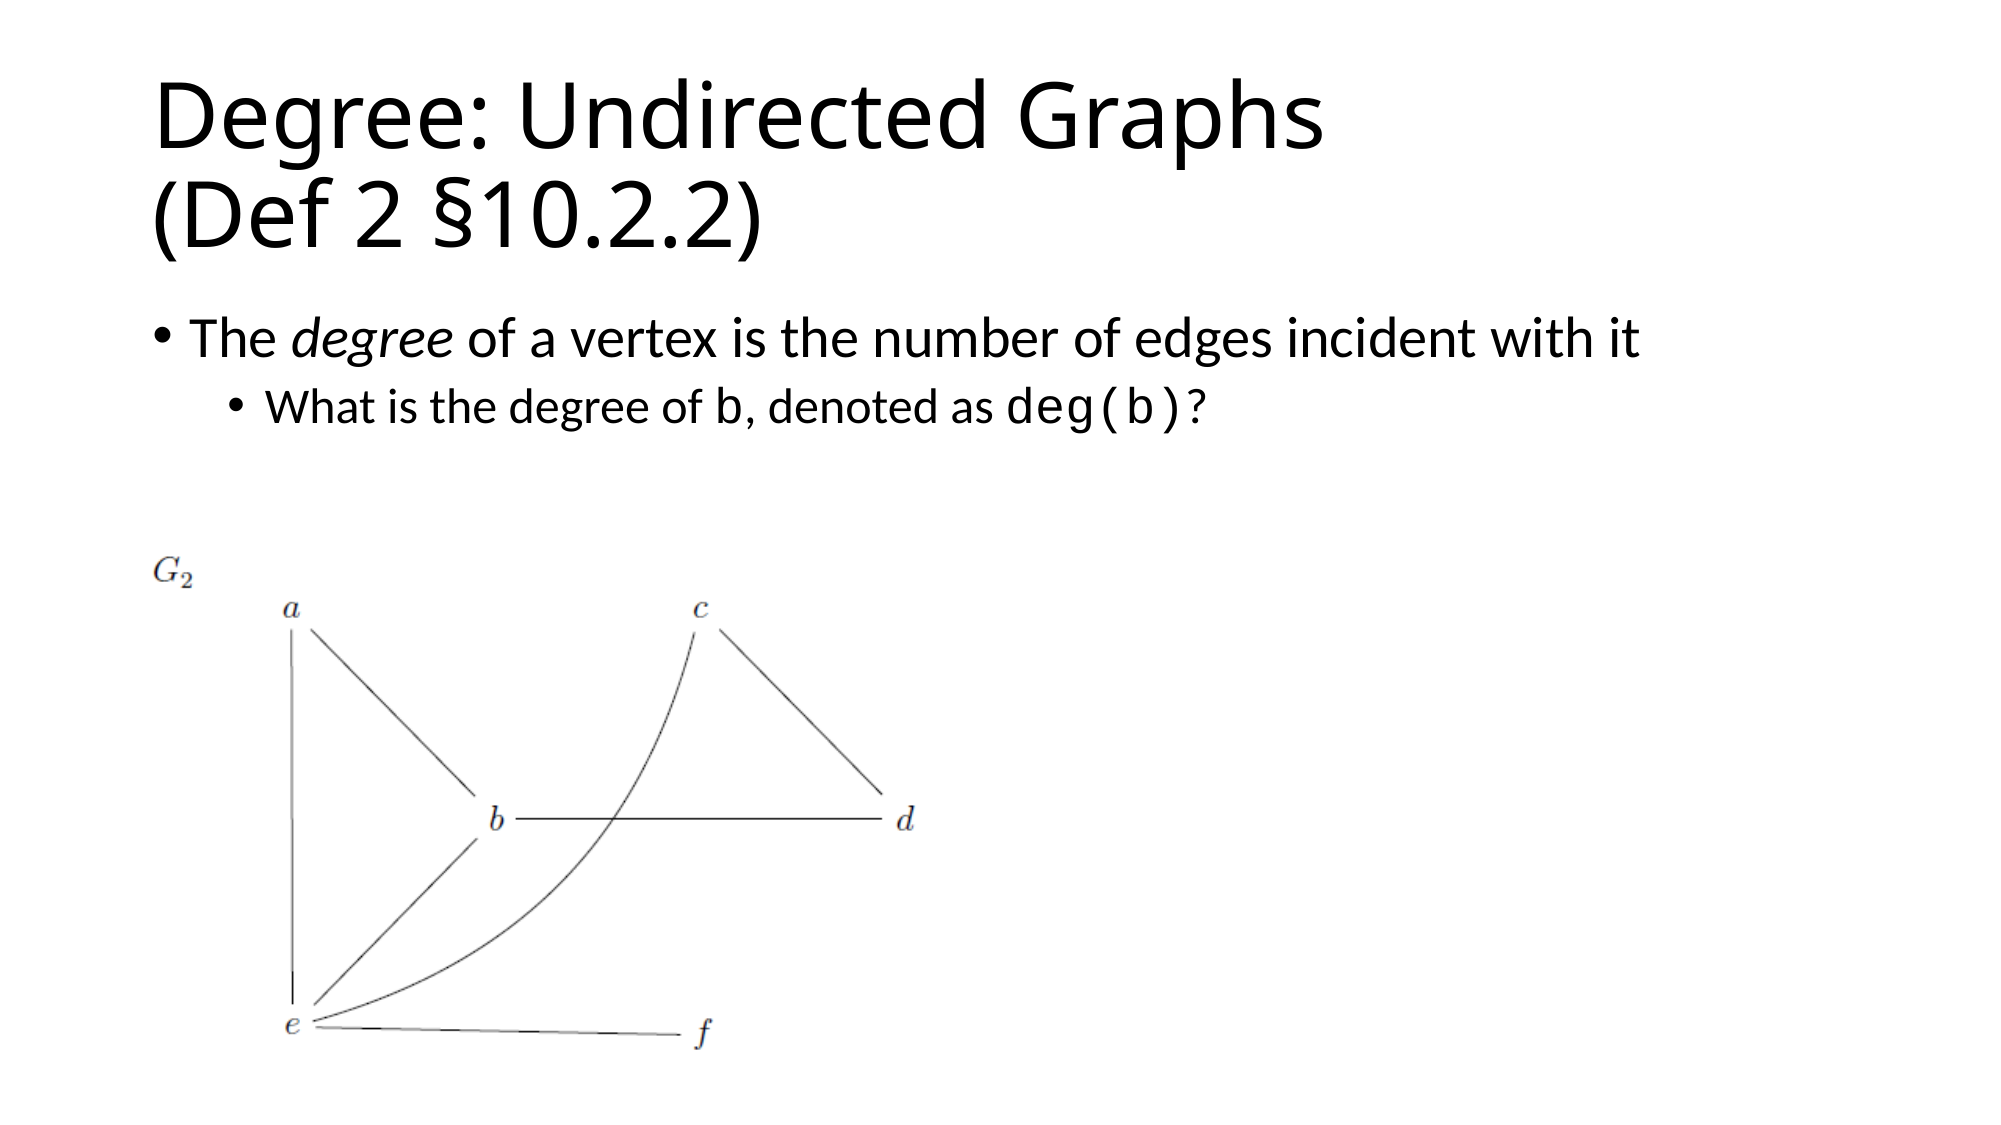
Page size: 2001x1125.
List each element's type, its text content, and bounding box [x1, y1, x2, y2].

title Degree: Undirected Graphs (Def 2 §10.2.2) [137, 59, 1863, 278]
picture [134, 524, 959, 1075]
list The degree of a vertex is the number of edges incident with it What is the degree of b, denoted as deg(b)? [137, 299, 1863, 1014]
